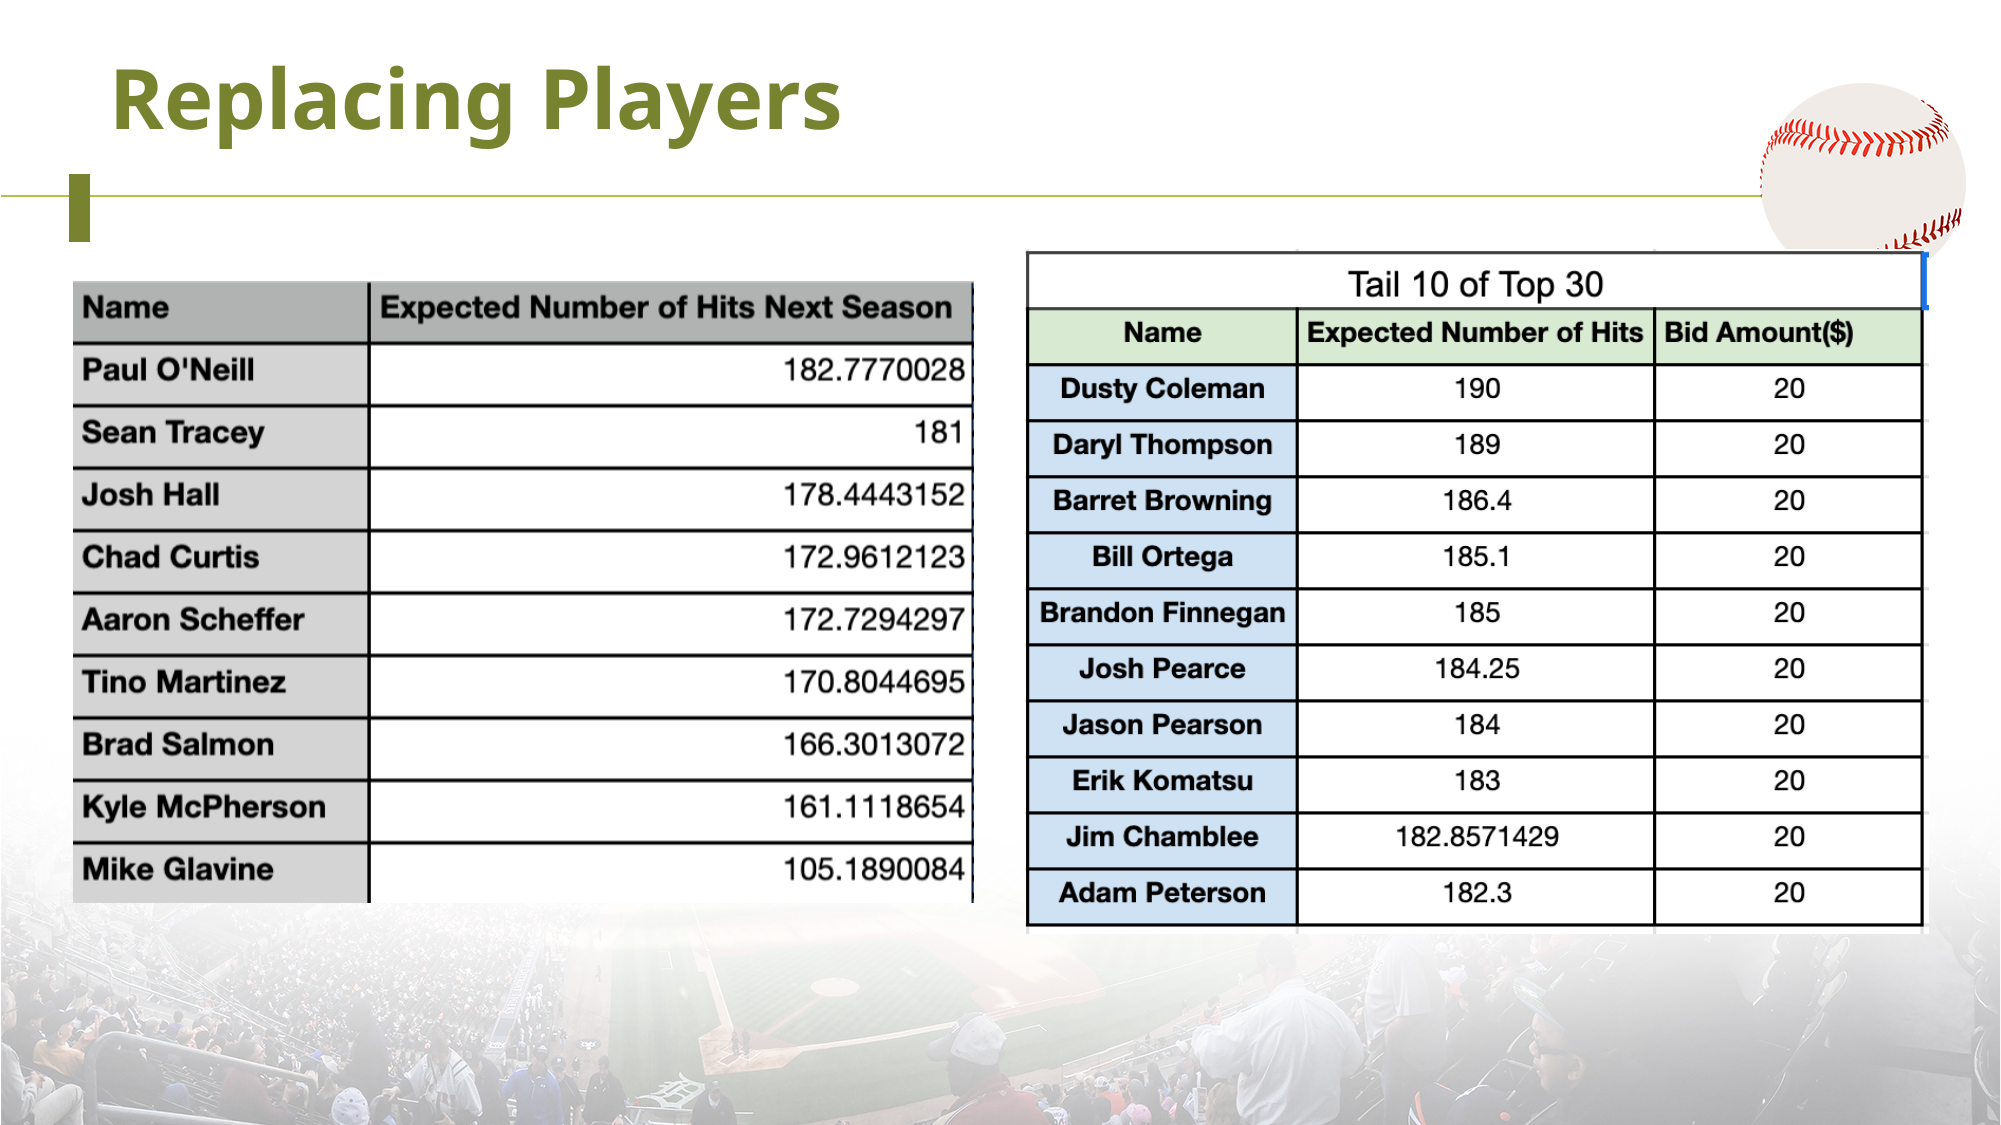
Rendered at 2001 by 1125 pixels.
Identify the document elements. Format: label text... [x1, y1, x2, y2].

title Replacing Players [100, 30, 1902, 163]
picture [1, 0, 2001, 1125]
